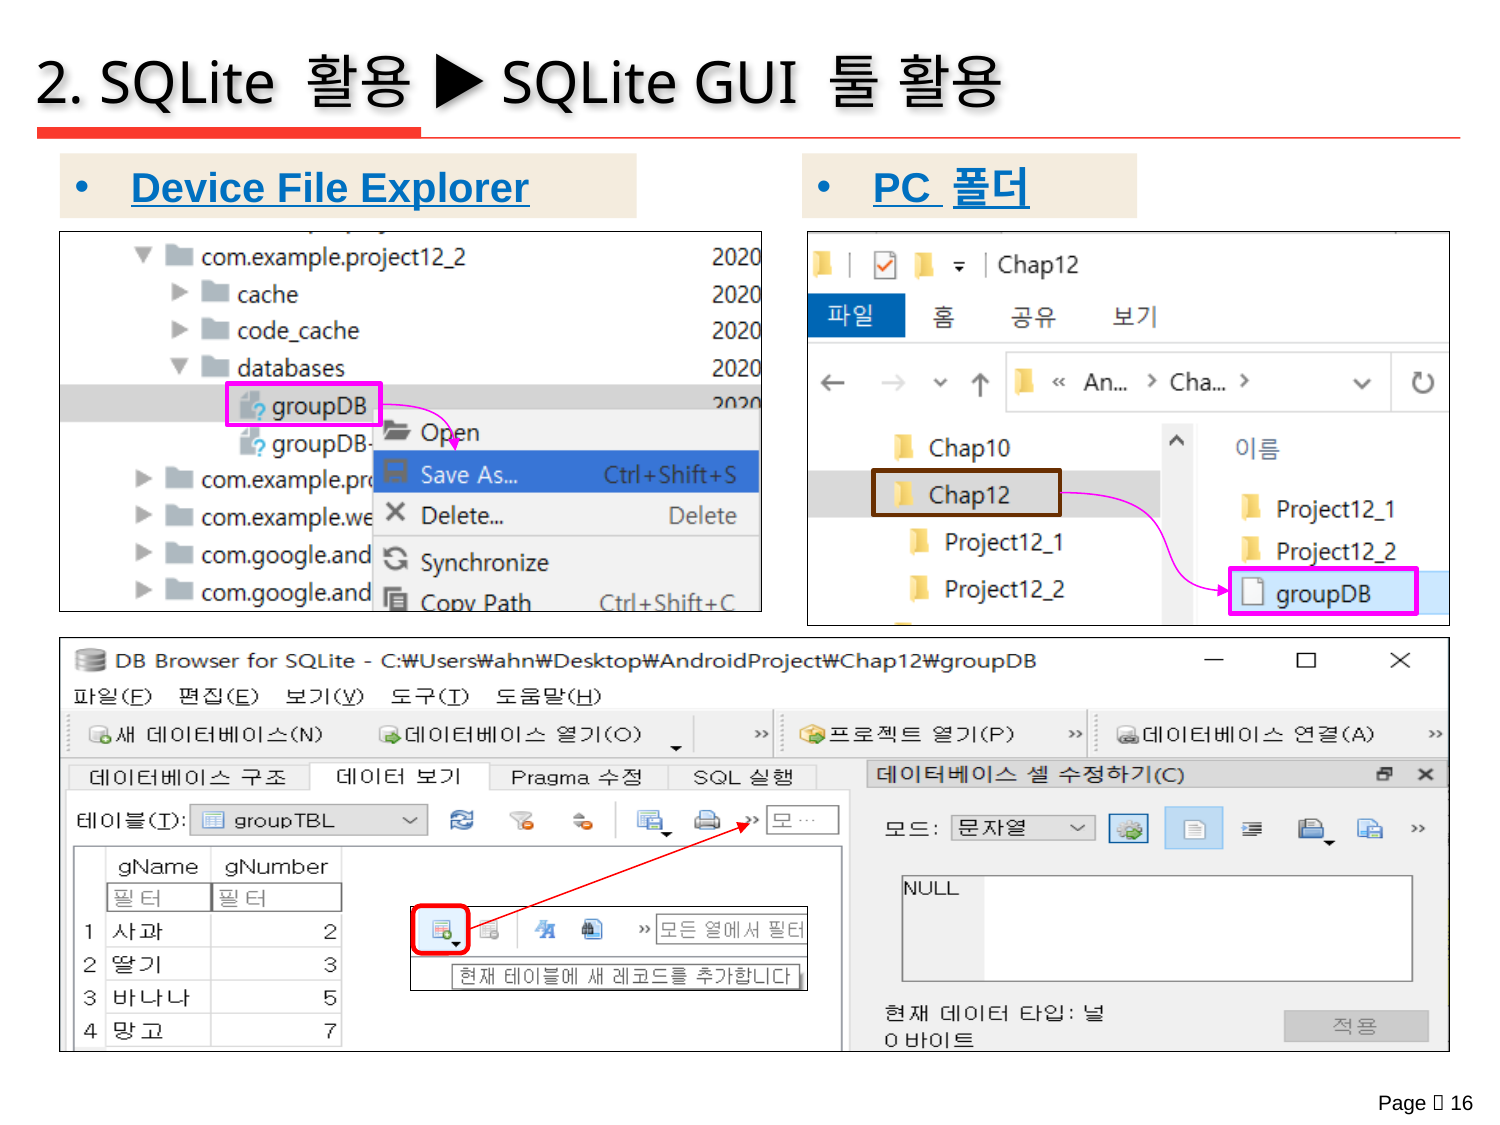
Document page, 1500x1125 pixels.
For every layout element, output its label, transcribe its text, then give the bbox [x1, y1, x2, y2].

text_box Device File Explorer [59, 153, 637, 219]
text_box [410, 823, 808, 992]
text_box PC 폴더 [802, 153, 1138, 219]
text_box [59, 636, 1450, 1052]
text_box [59, 231, 762, 612]
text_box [806, 231, 1450, 626]
title 2. SQLite 활용 ▶SQLite GUI 툴 활용 [35, 45, 1434, 141]
